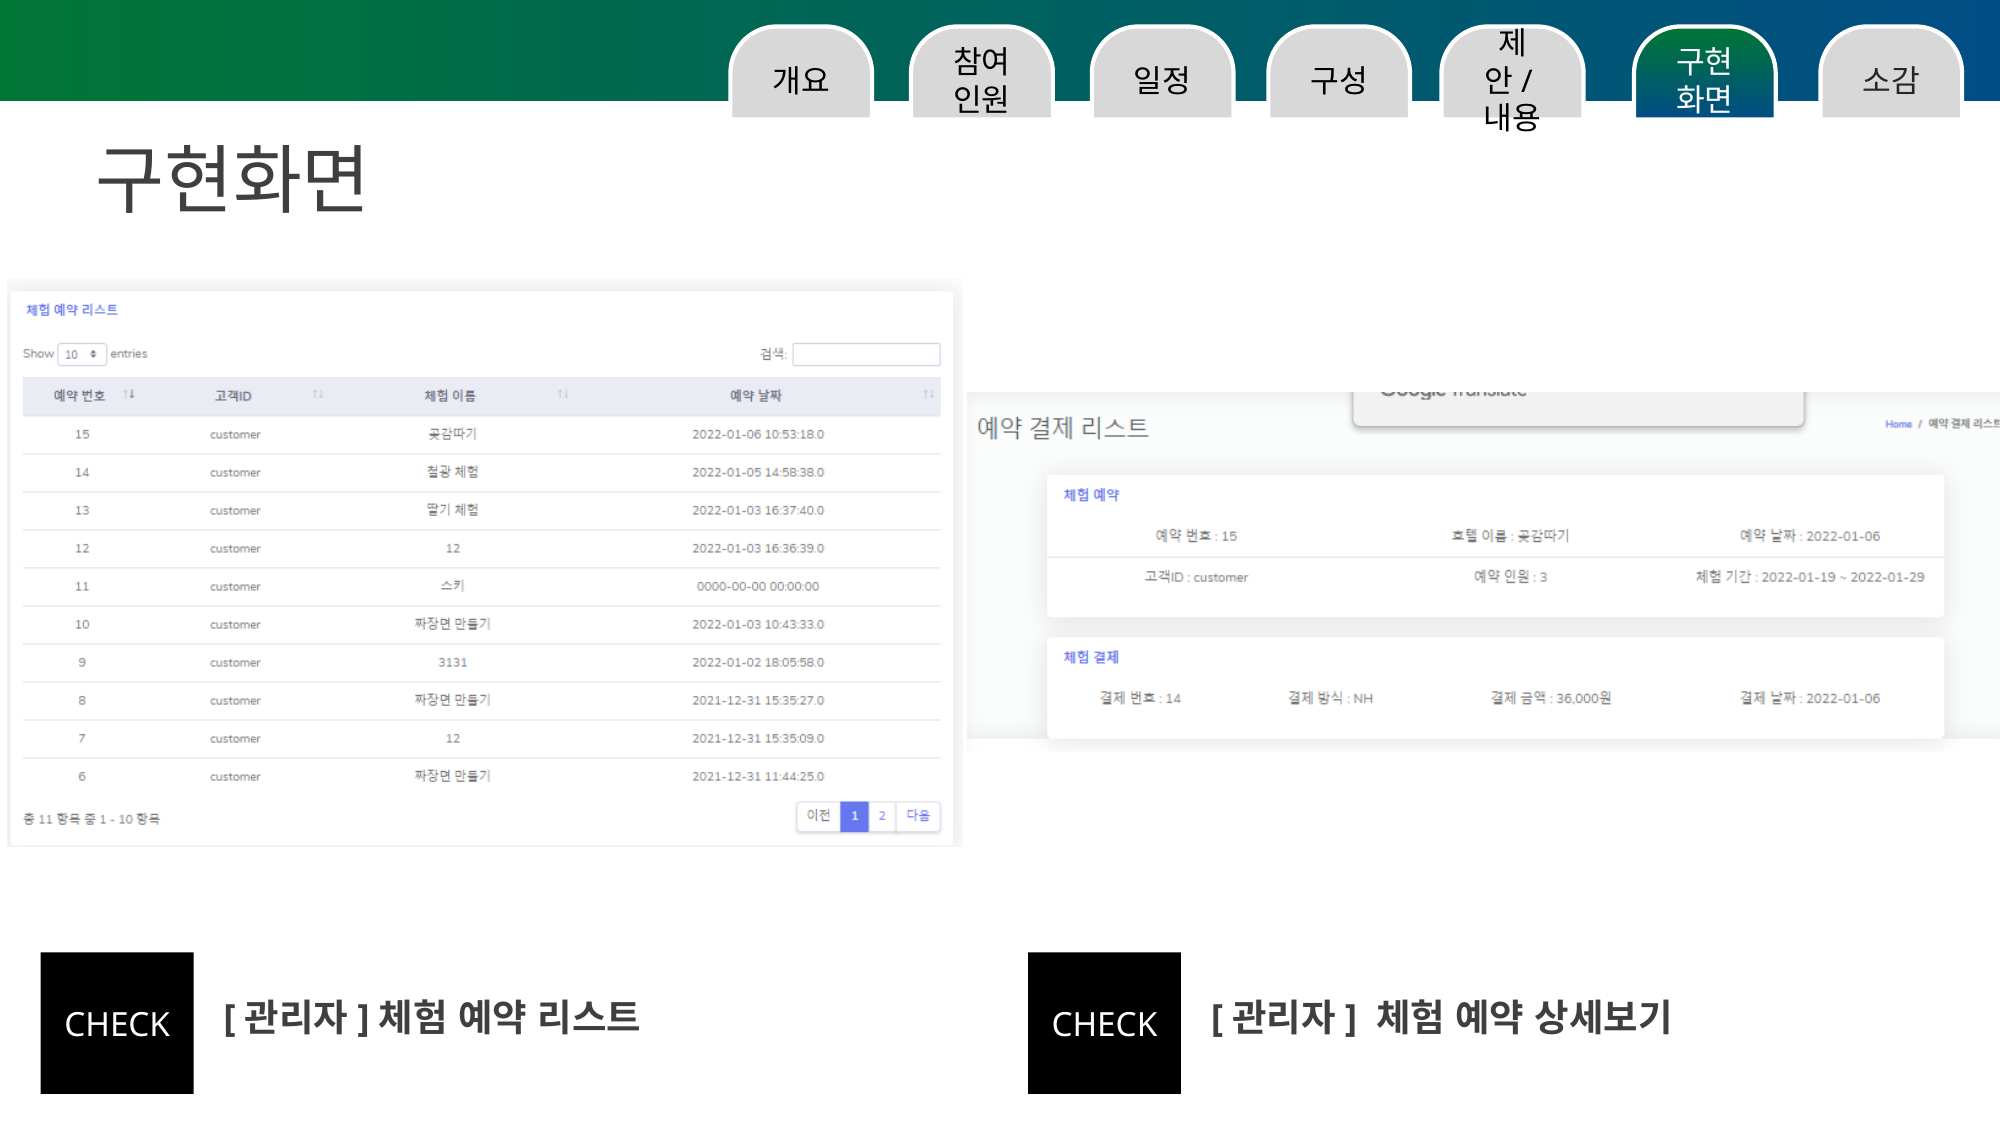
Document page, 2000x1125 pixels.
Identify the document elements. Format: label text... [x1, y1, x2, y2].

text_box [0, 0, 1310, 101]
picture [967, 392, 2000, 752]
text_box 구현화면 [80, 125, 427, 232]
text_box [40, 952, 962, 1095]
picture [6, 277, 963, 847]
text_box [1027, 952, 1949, 1095]
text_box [1315, 0, 1377, 390]
text_box [1382, 0, 2000, 101]
